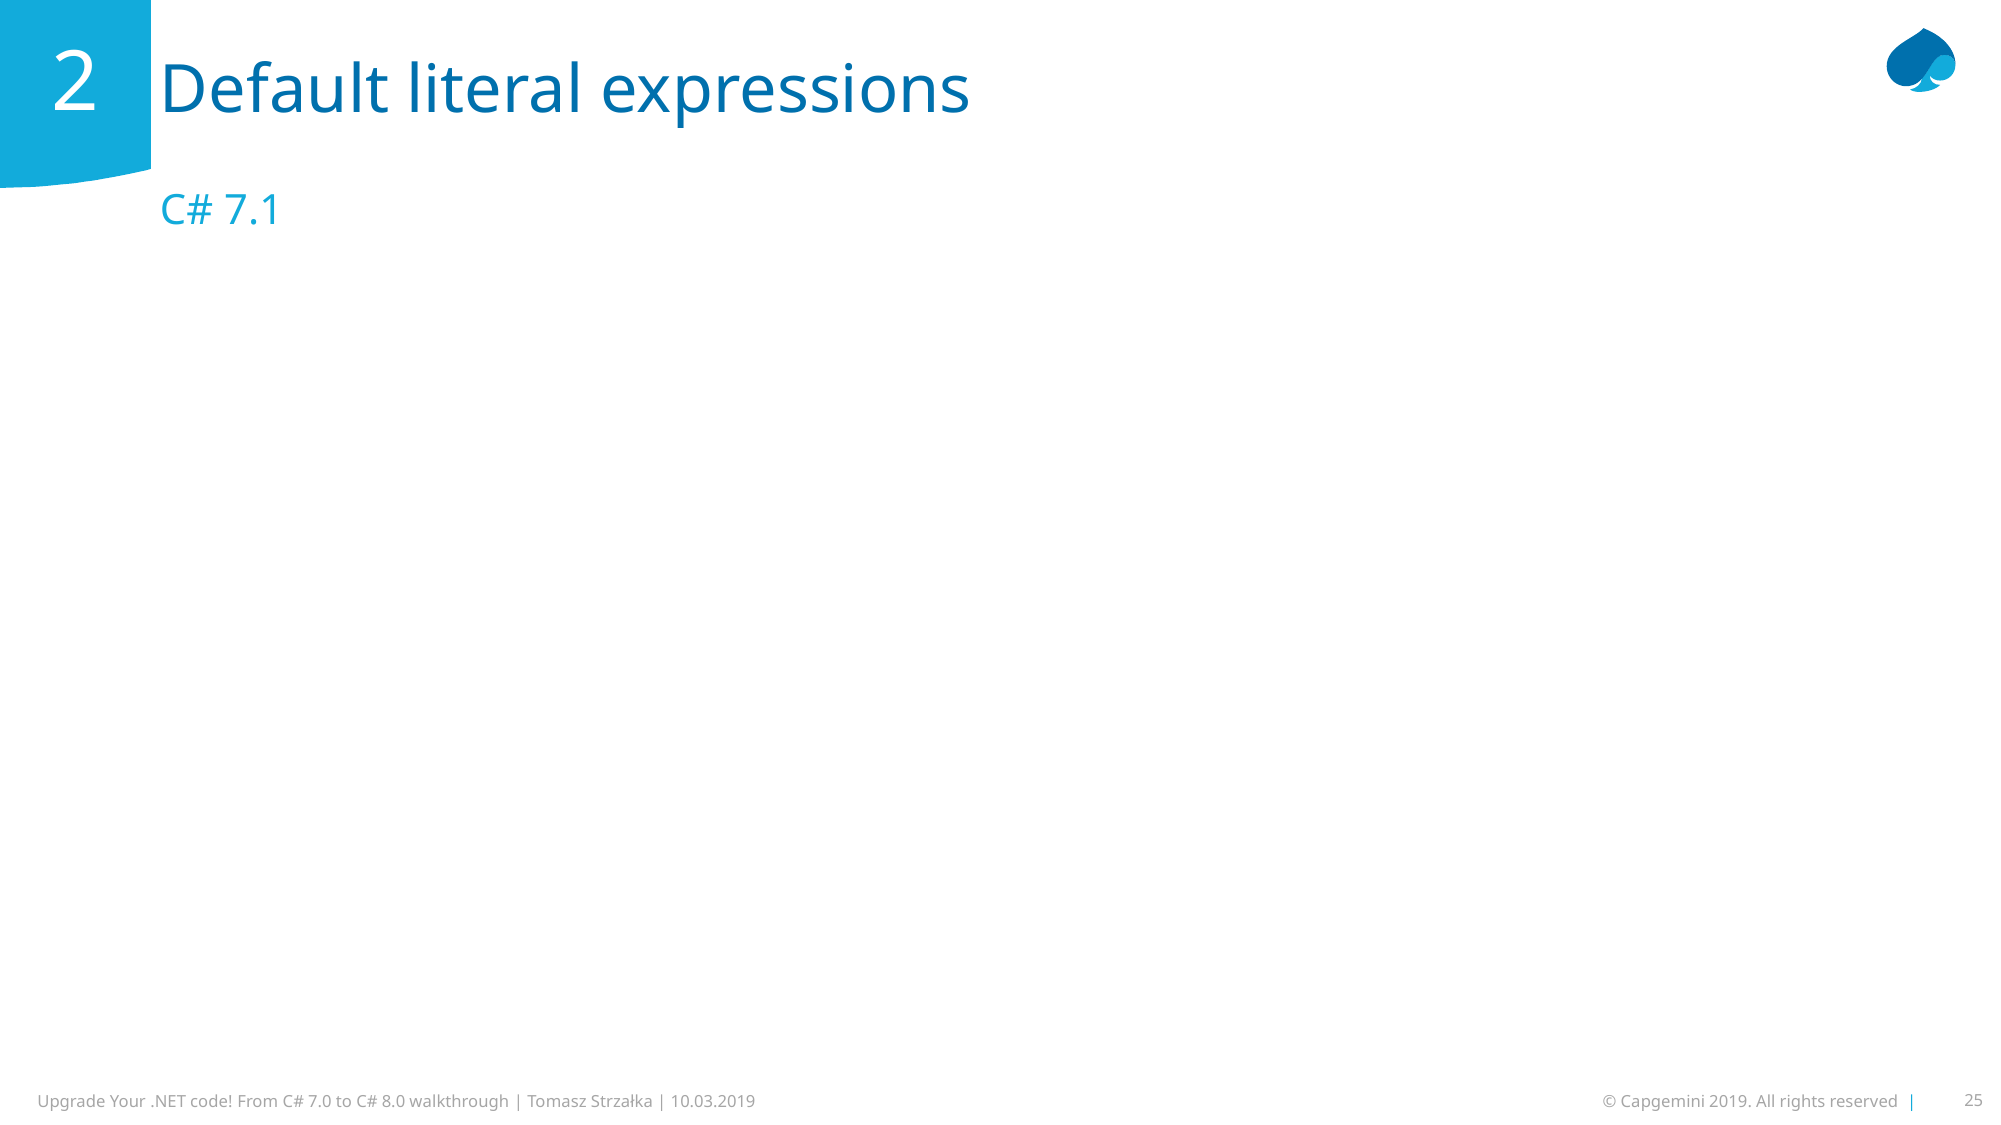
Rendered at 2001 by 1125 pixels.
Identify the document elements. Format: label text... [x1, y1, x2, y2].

list C# 7.1 [159, 188, 1955, 272]
list 2 [0, 7, 150, 158]
title Default literal expressions [159, 0, 1863, 182]
